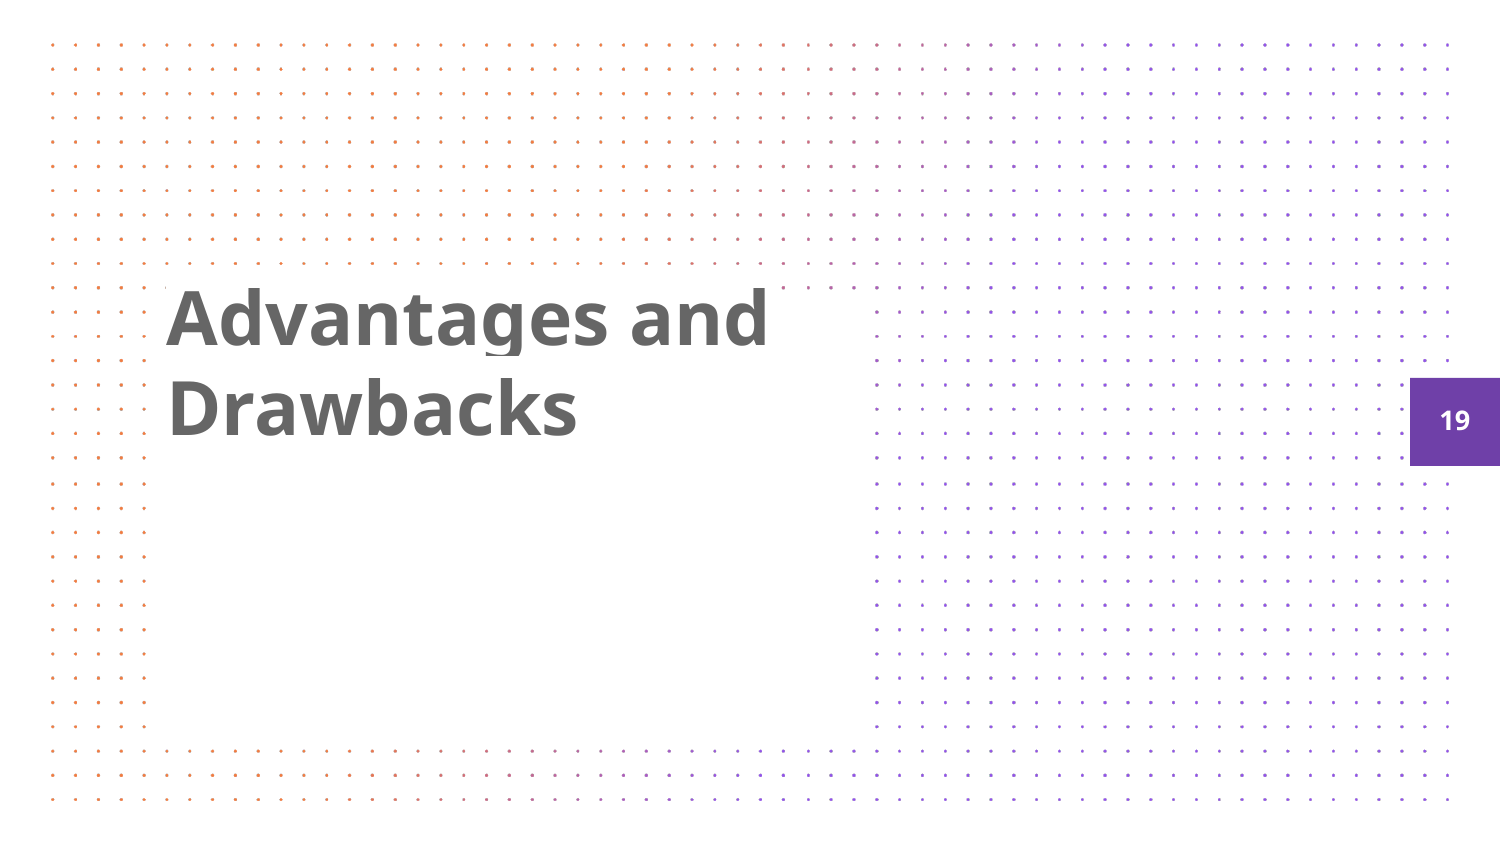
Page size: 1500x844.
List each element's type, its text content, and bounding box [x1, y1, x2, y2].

slide_number ‹#› [1410, 377, 1500, 466]
title Advantages and Drawbacks [151, 129, 806, 466]
picture [51, 43, 1449, 801]
